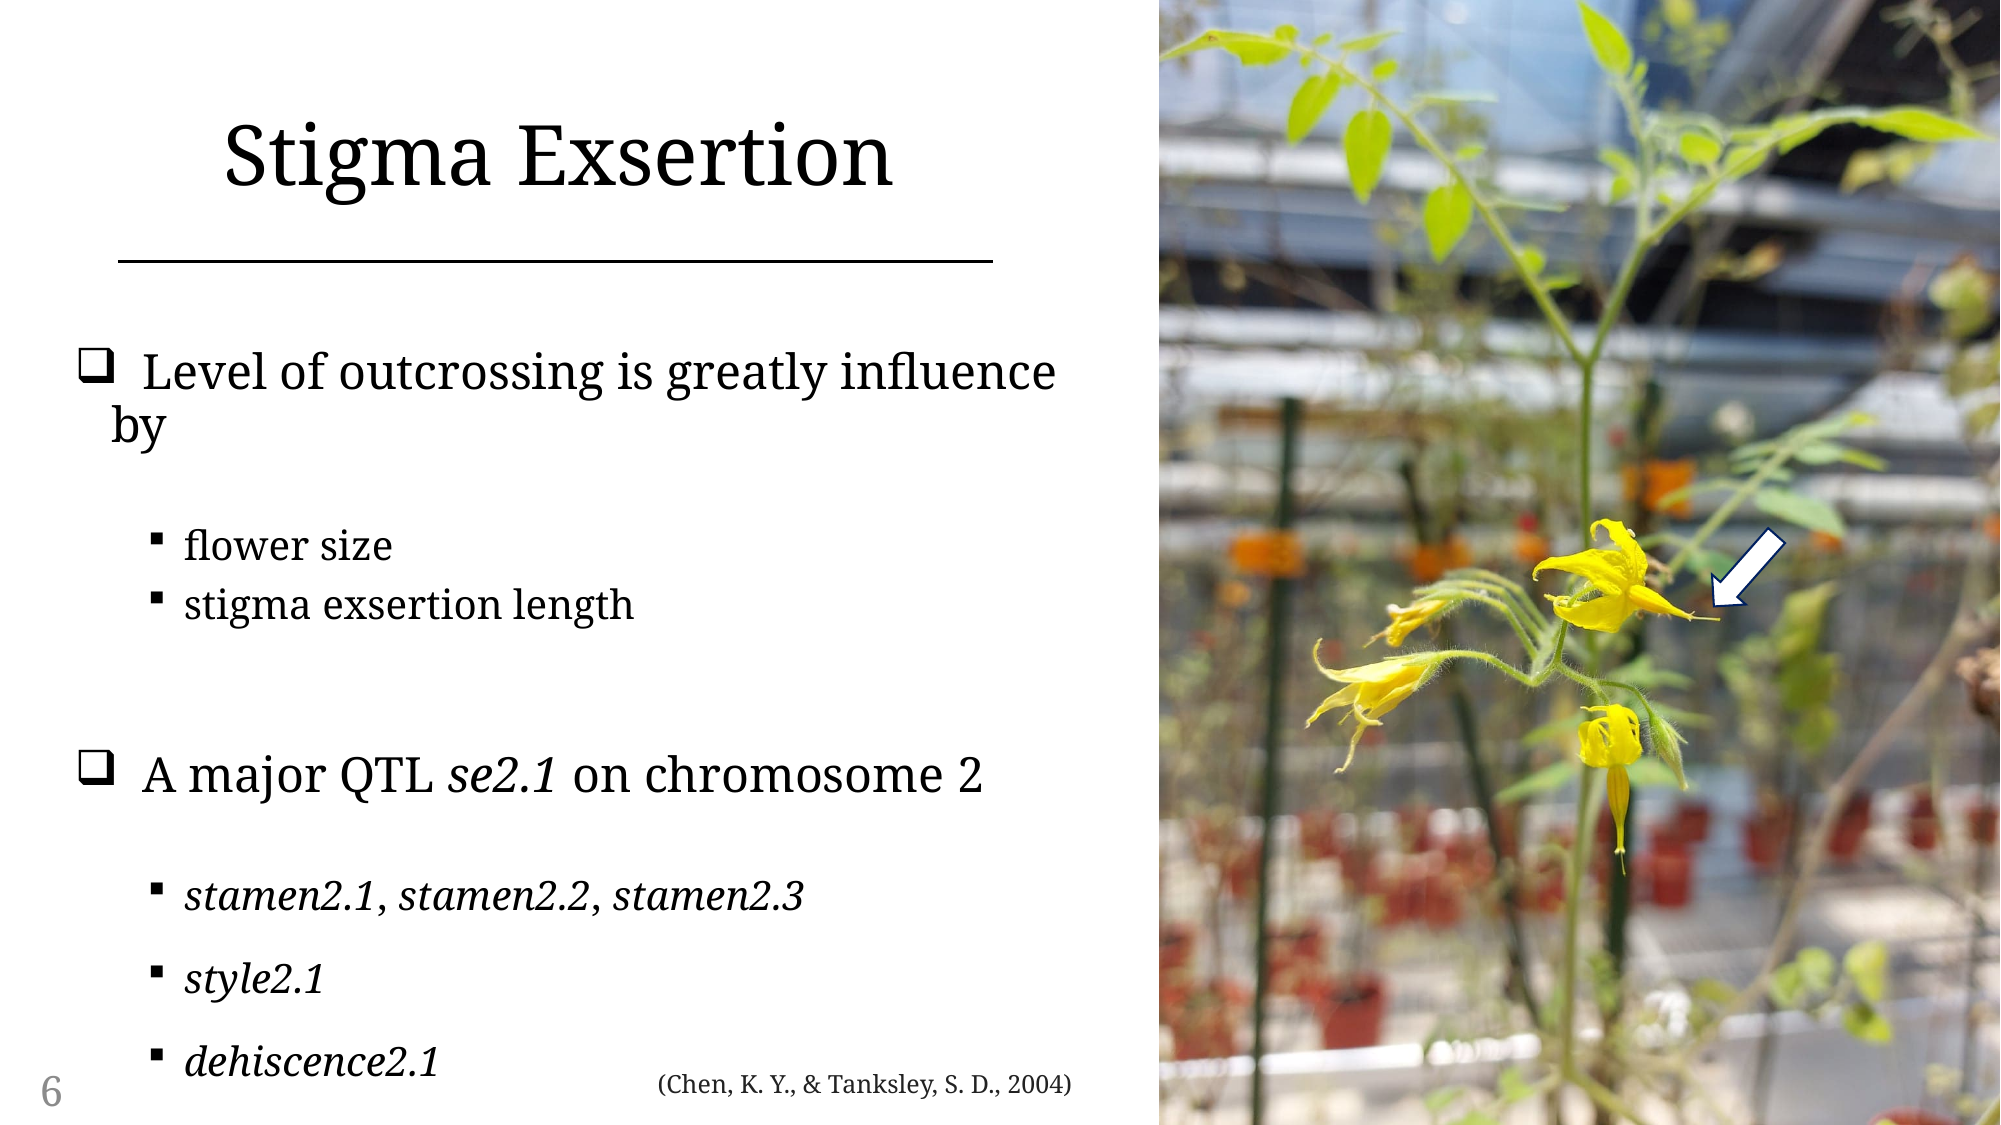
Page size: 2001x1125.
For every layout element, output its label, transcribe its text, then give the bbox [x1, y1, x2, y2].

list Level of outcrossing is greatly influence by flower size stigma exsertion length A major QTL se2.1 on chromosome 2 stamen2.1, stamen2.2, stamen2.3 style2.1 dehiscence2.1 [59, 340, 1101, 1094]
slide_number 6 [0, 1065, 79, 1123]
picture [1159, 0, 2000, 1125]
text_box (Chen, K. Y., & Tanksley, S. D., 2004) [642, 1060, 1159, 1106]
title Stigma Exsertion [186, 52, 933, 260]
